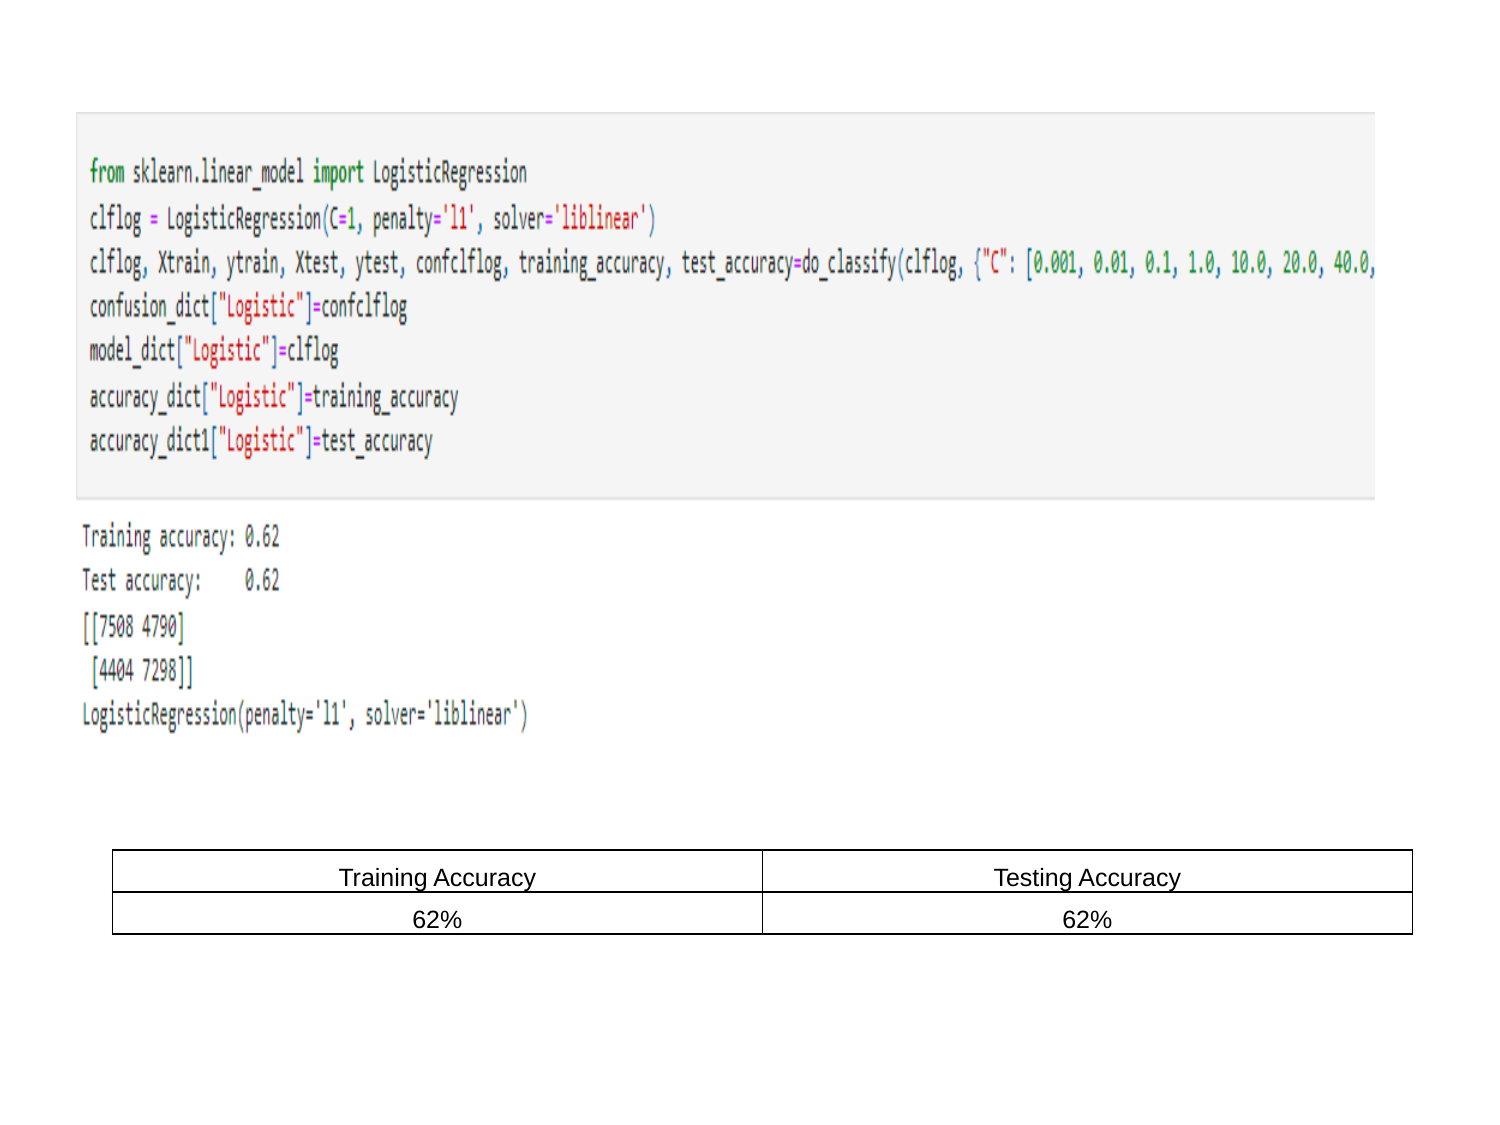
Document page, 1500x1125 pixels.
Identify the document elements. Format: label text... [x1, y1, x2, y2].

table_cell 62% [763, 893, 1412, 933]
table_cell 62% [113, 893, 762, 933]
table_header Training Accuracy [113, 851, 762, 891]
table_header Testing Accuracy [763, 851, 1412, 891]
picture [74, 112, 1376, 751]
